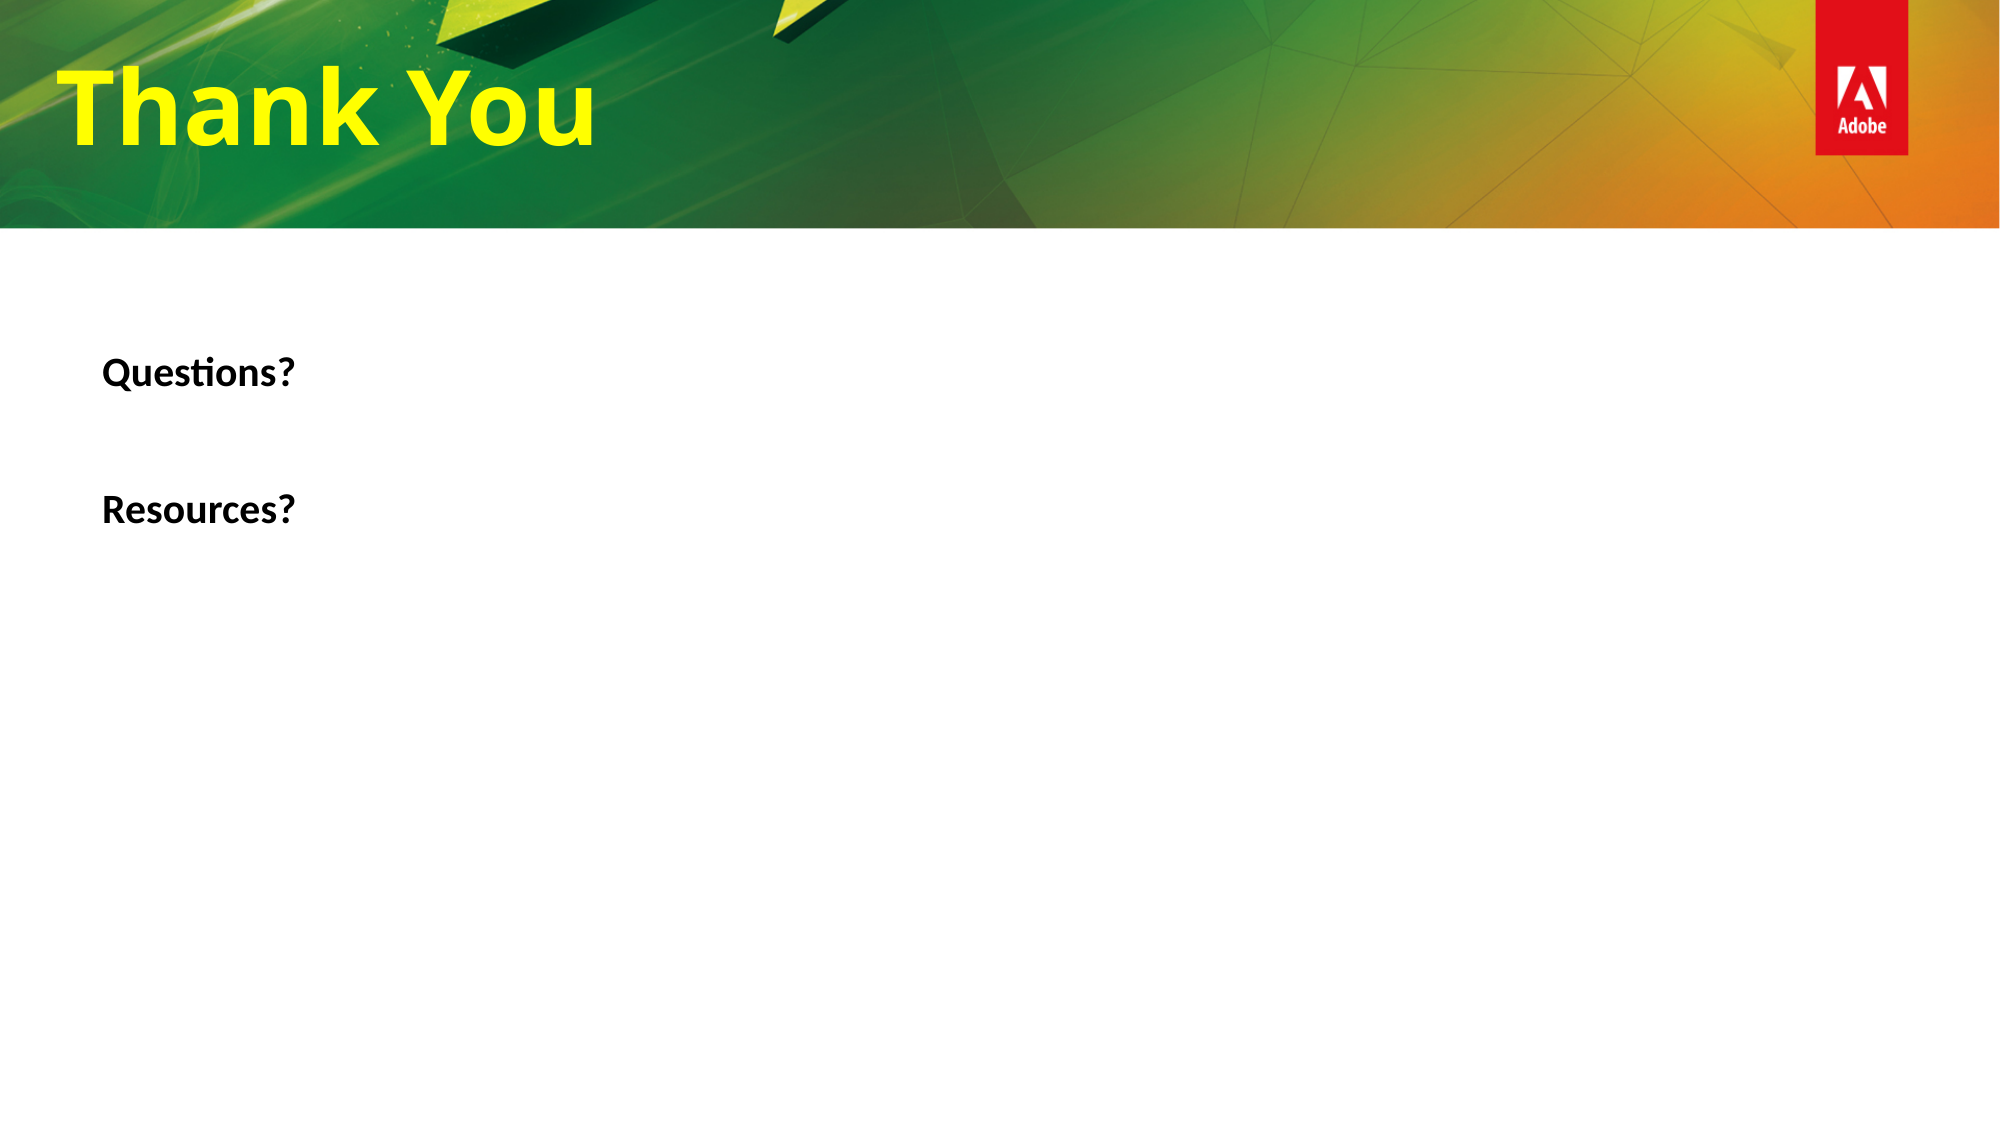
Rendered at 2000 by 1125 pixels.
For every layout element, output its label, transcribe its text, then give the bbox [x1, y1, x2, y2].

text_box Thank You [40, 0, 1811, 224]
text_box Resources? [87, 474, 500, 540]
picture [0, 0, 2000, 1125]
text_box Questions? [87, 337, 500, 403]
